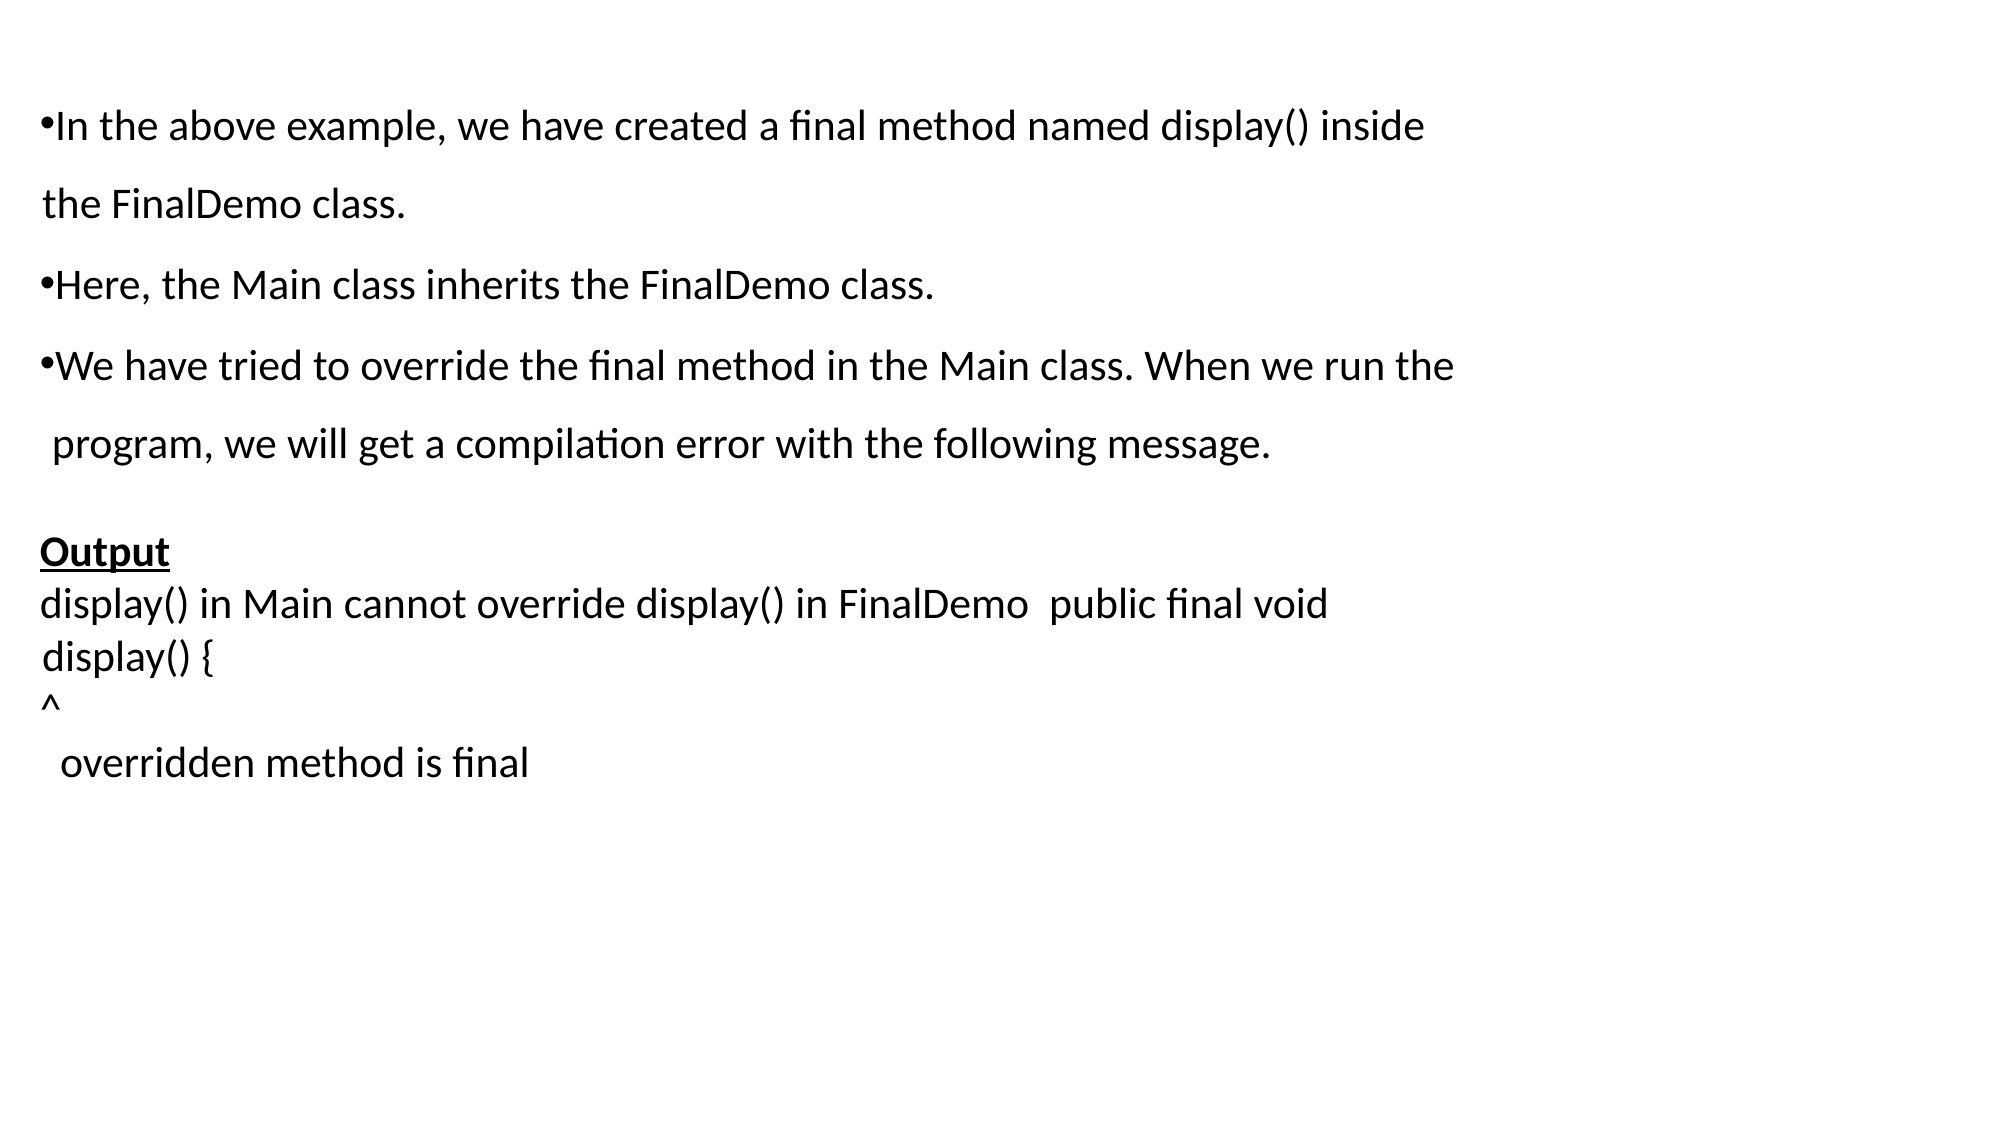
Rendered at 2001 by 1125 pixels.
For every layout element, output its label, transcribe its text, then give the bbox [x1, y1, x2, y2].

list In the above example, we have created a final method named display() inside the FinalDemo class. Here, the Main class inherits the FinalDemo class. We have tried to override the final method in the Main class. When we run the program, we will get a compilation error with the following message. Output display() in Main cannot override display() in FinalDemo public final void display() { ^ overridden method is final [24, 62, 1475, 1100]
